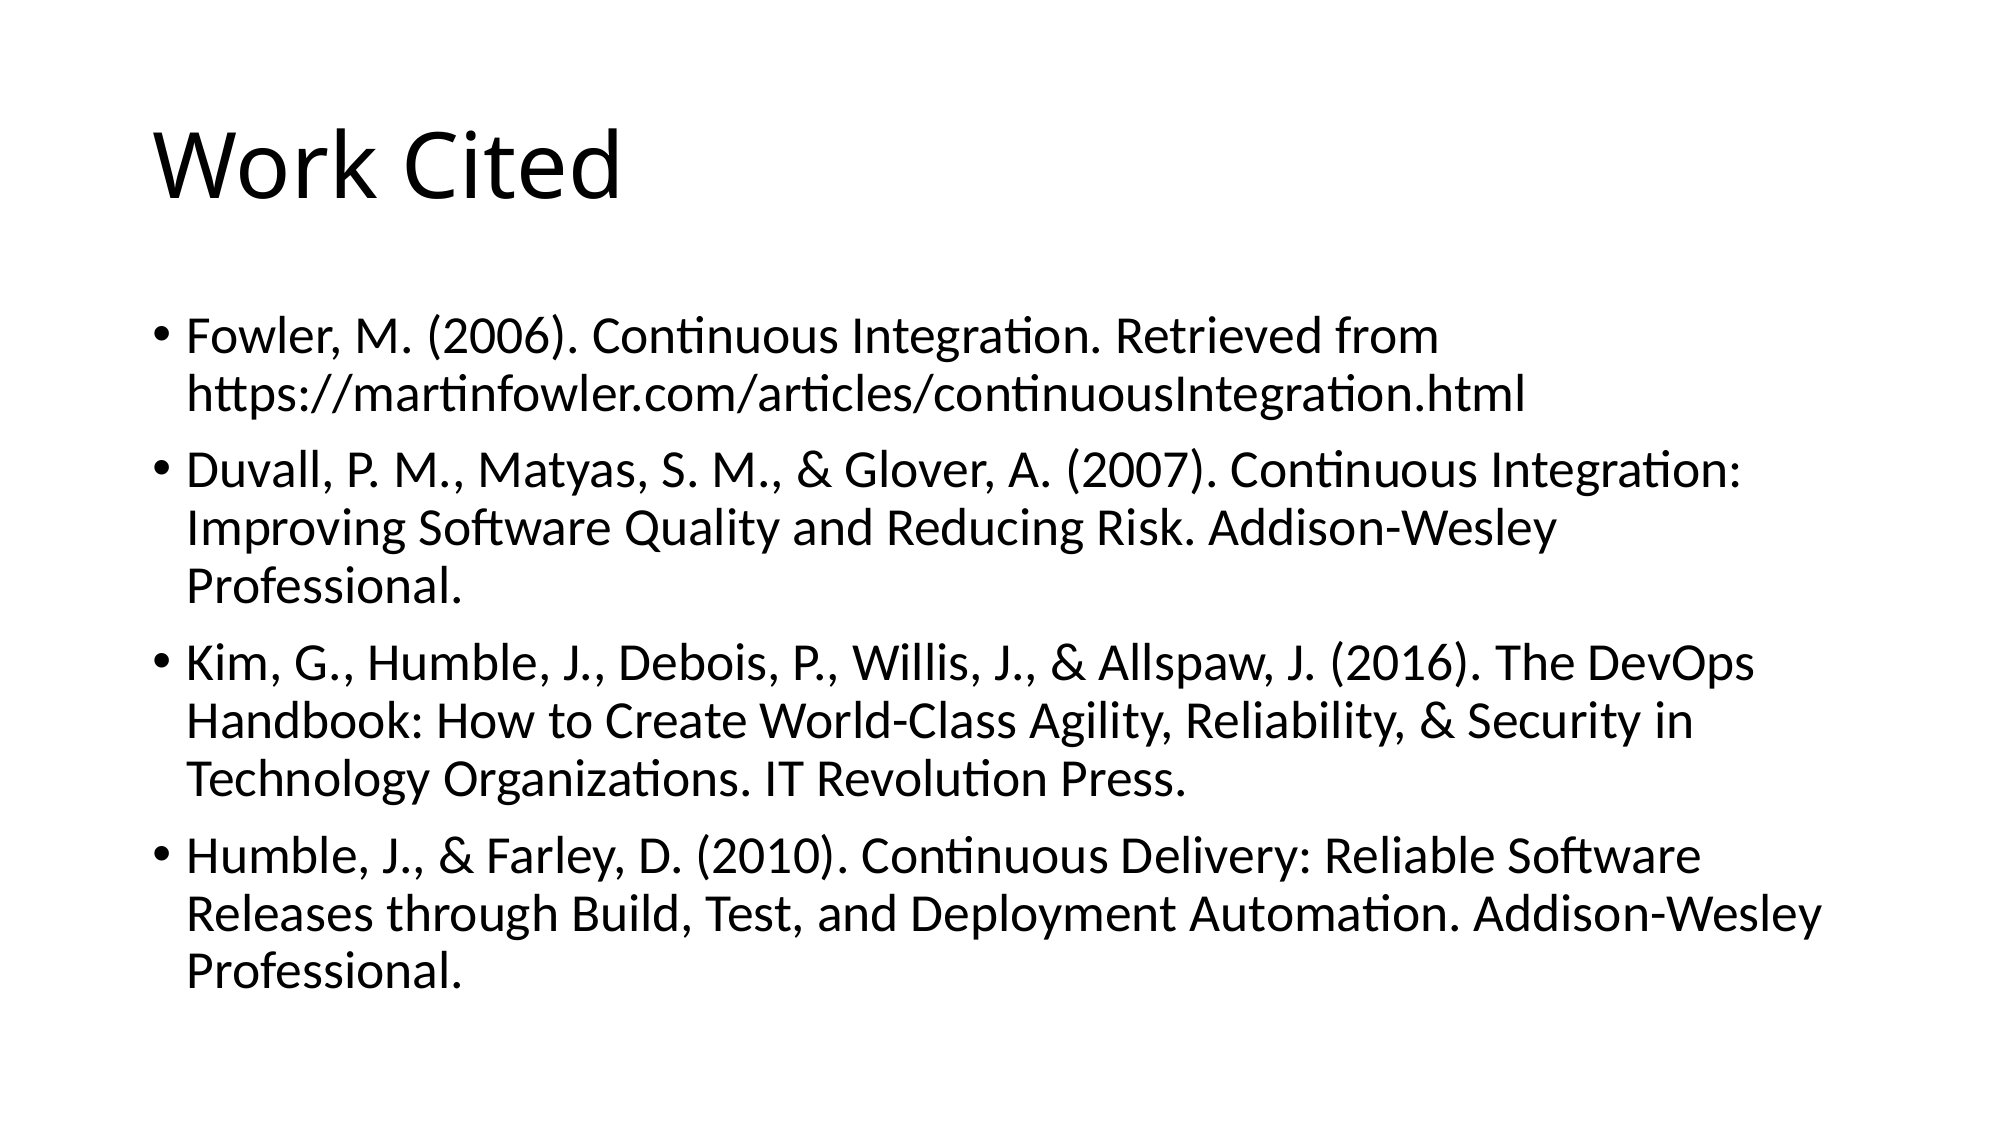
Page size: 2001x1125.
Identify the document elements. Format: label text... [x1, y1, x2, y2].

title Work Cited [137, 59, 1863, 278]
list Fowler, M. (2006). Continuous Integration. Retrieved from https://martinfowler.com/articles/continuousIntegration.html Duvall, P. M., Matyas, S. M., & Glover, A. (2007). Continuous Integration: Improving Software Quality and Reducing Risk. Addison-Wesley Professional. Kim, G., Humble, J., Debois, P., Willis, J., & Allspaw, J. (2016). The DevOps Handbook: How to Create World-Class Agility, Reliability, & Security in Technology Organizations. IT Revolution Press. Humble, J., & Farley, D. (2010). Continuous Delivery: Reliable Software Releases through Build, Test, and Deployment Automation. Addison-Wesley Professional. [137, 299, 1863, 1014]
